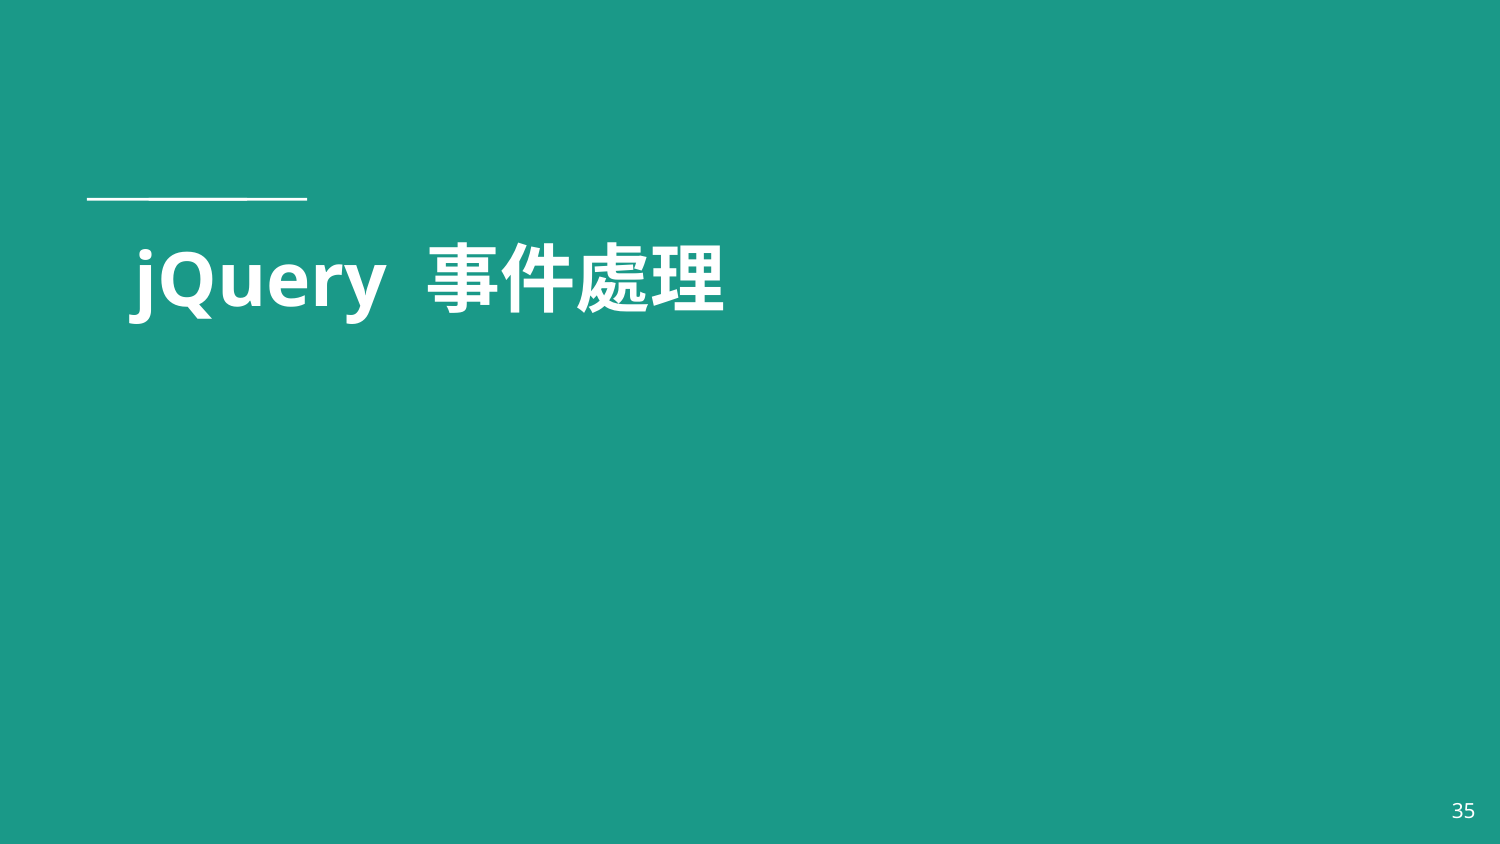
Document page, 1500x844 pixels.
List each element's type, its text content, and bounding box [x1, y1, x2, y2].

title jQuery 事件處理 [119, 216, 1381, 466]
slide_number ‹#› [1400, 779, 1491, 844]
